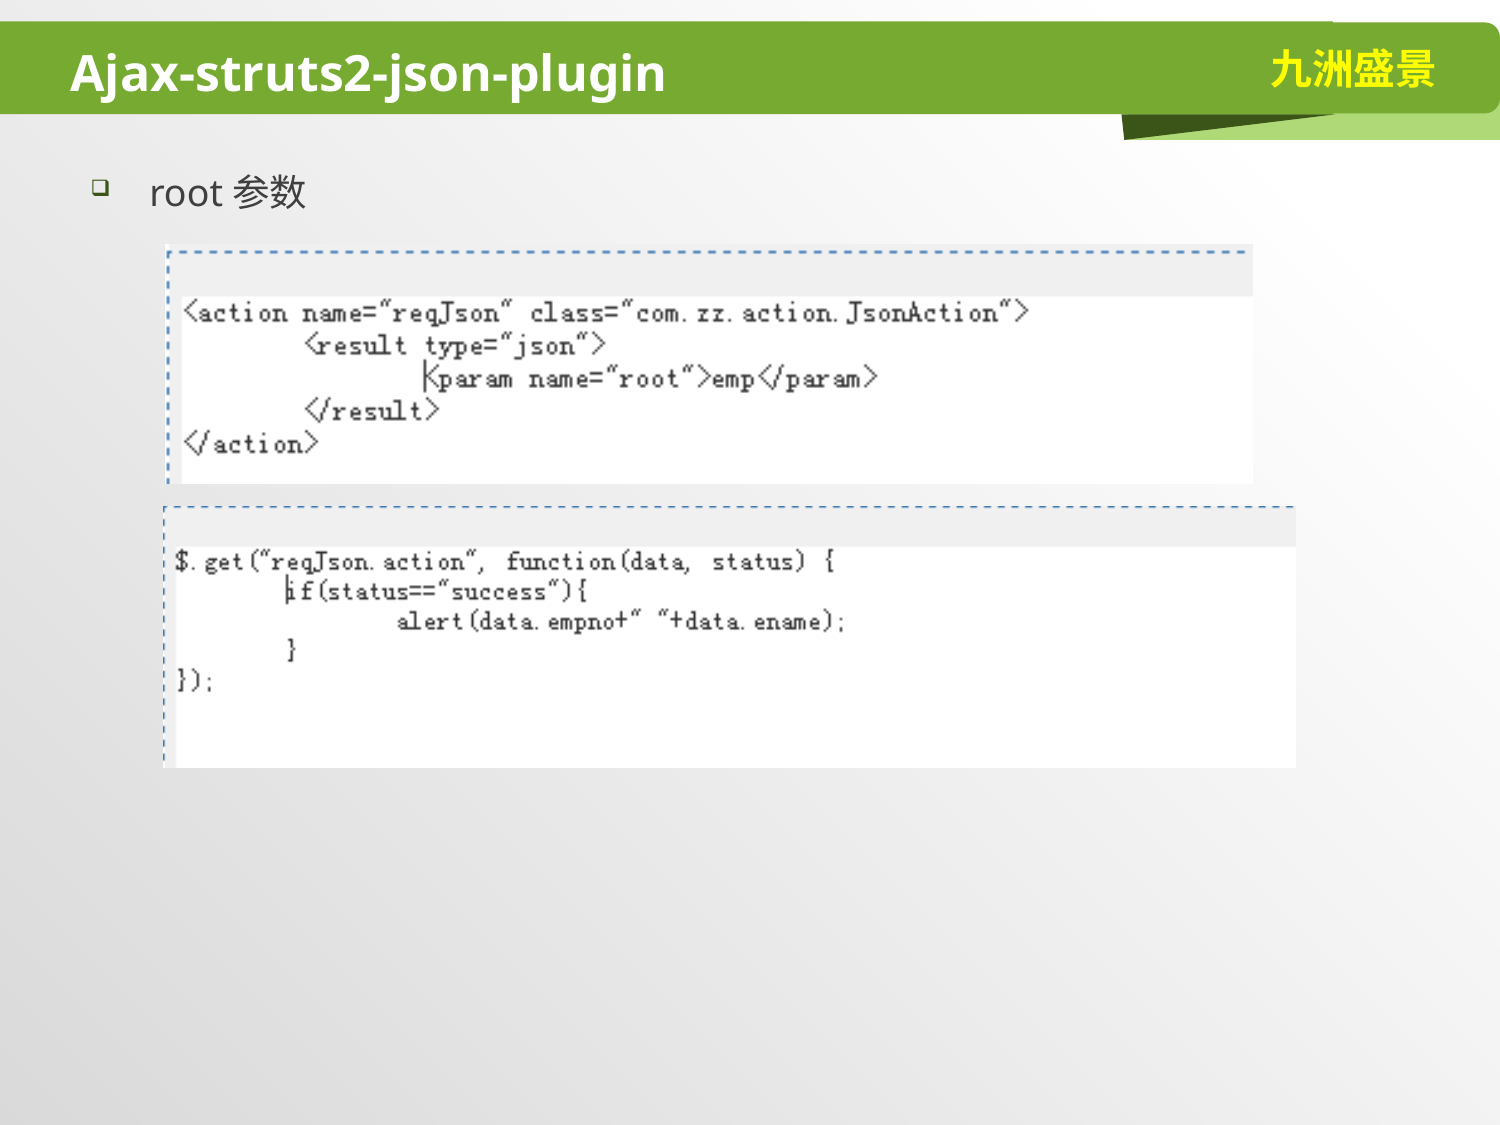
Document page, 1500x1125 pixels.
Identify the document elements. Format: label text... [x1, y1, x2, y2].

title Ajax-struts2-json-plugin [55, 25, 1318, 110]
list root参数 [75, 157, 1418, 1052]
picture [165, 244, 1253, 484]
picture [163, 506, 1296, 768]
